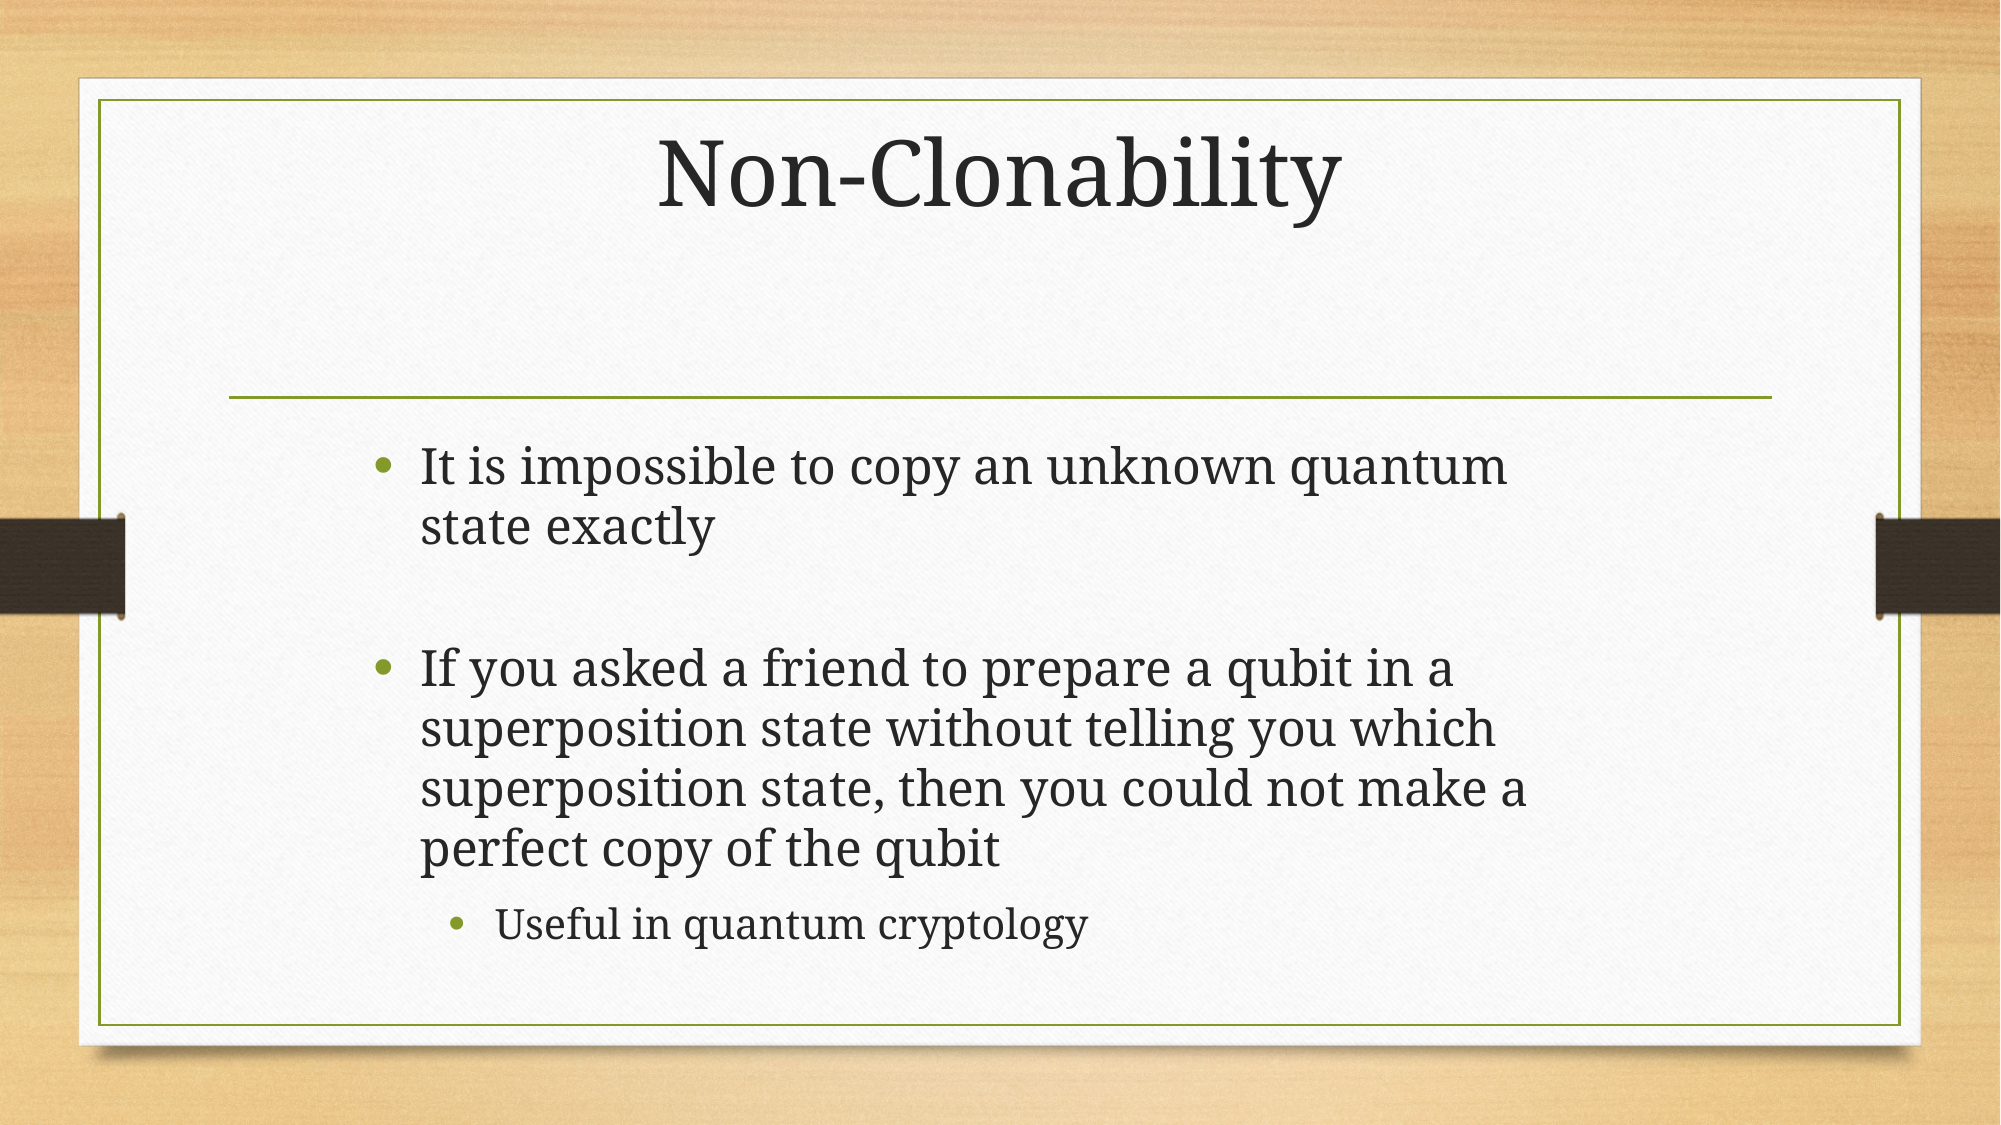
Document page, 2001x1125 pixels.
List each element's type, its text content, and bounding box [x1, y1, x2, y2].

list It is impossible to copy an unknown quantum state exactly If you asked a friend to prepare a qubit in a superposition state without telling you which superposition state, then you could not make a perfect copy of the qubit Useful in quantum cryptology [358, 426, 1639, 1067]
picture [0, 0, 2001, 1125]
title Non-Clonability [324, 64, 1676, 233]
